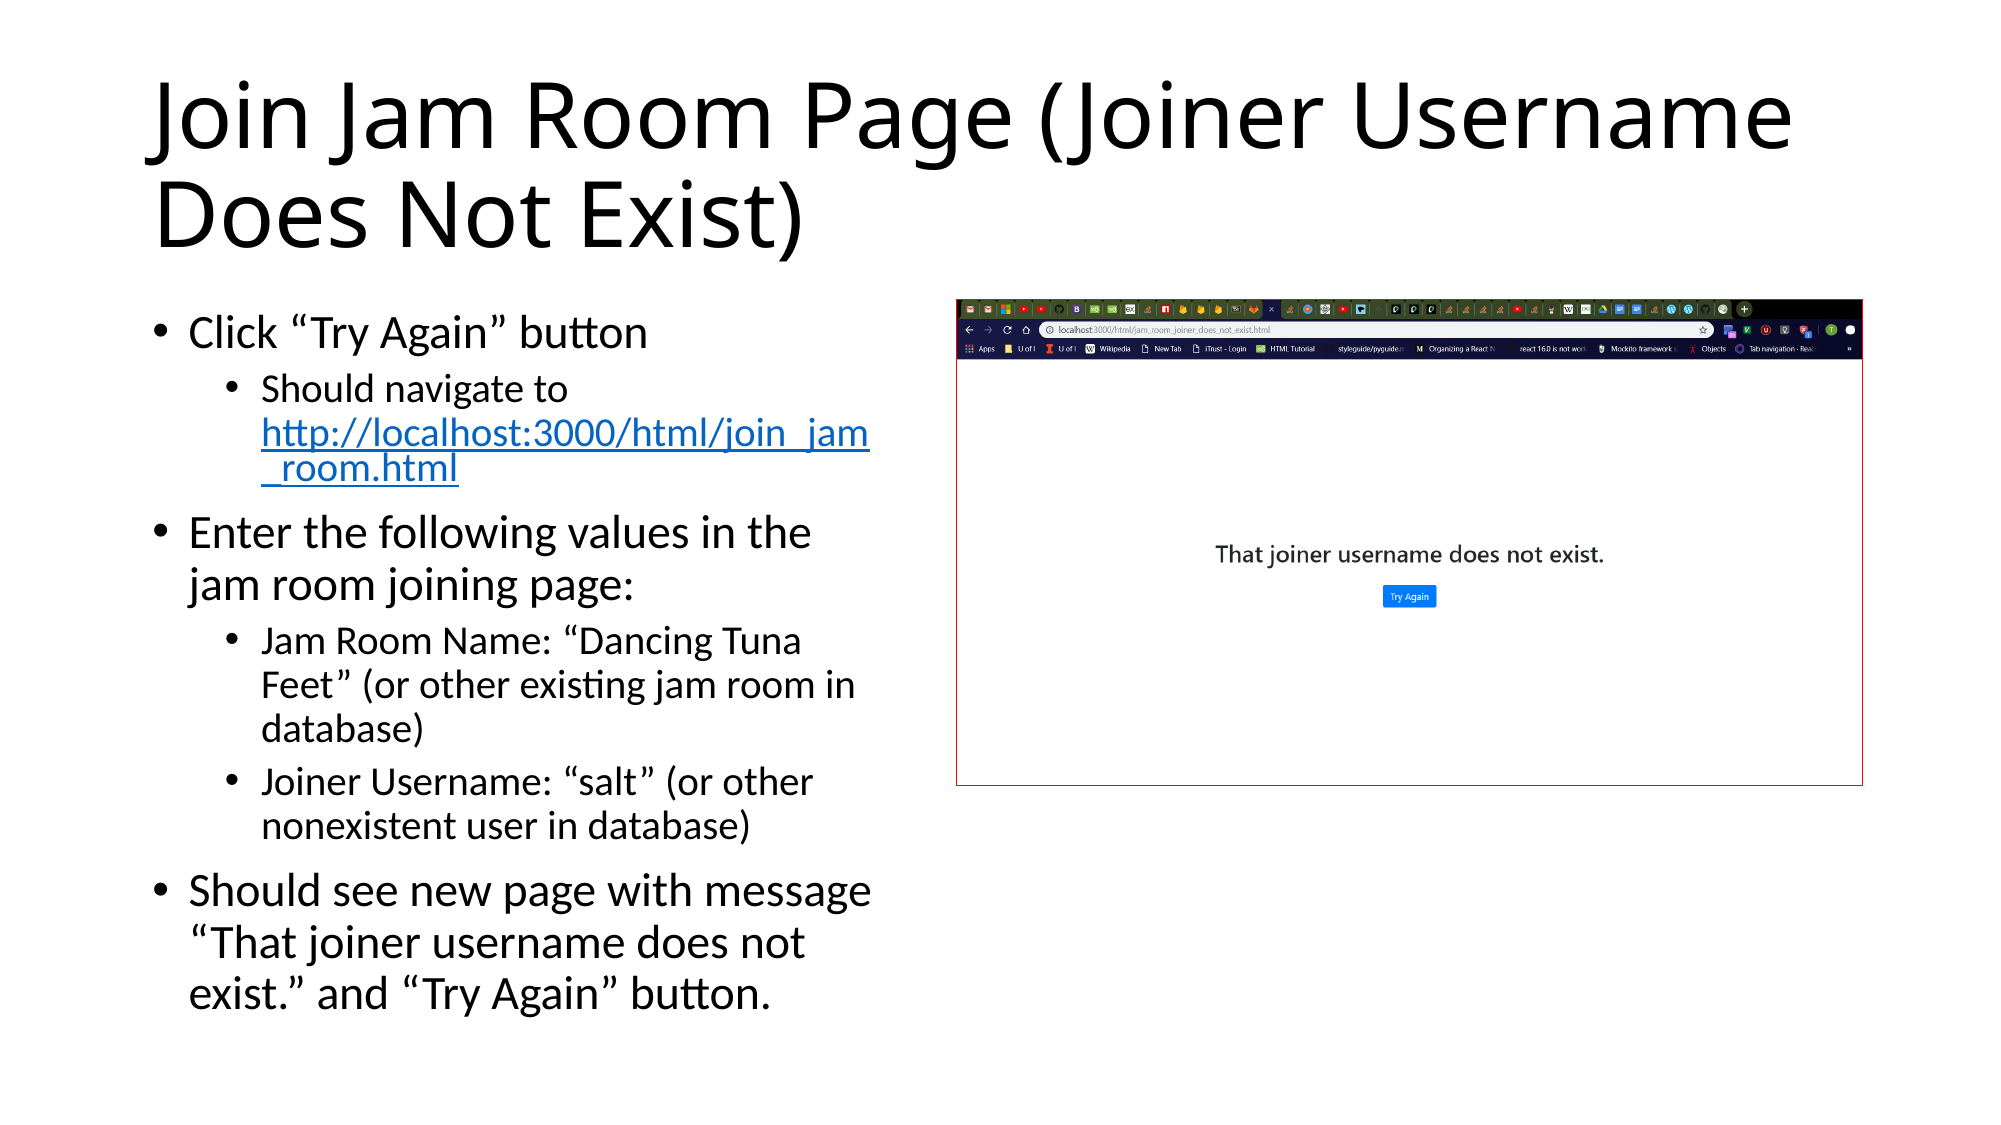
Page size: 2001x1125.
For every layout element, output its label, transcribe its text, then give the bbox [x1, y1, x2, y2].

title Join Jam Room Page (Joiner Username Does Not Exist) [137, 59, 1863, 278]
list Click “Try Again” button Should navigate to http://localhost:3000/html/join_jam_room.html Enter the following values in the jam room joining page: Jam Room Name: “Dancing Tuna Feet” (or other existing jam room in database) Joiner Username: “salt” (or other nonexistent user in database) Should see new page with message “That joiner username does not exist.” and “Try Again” button. [137, 299, 890, 1014]
picture [956, 299, 1863, 786]
